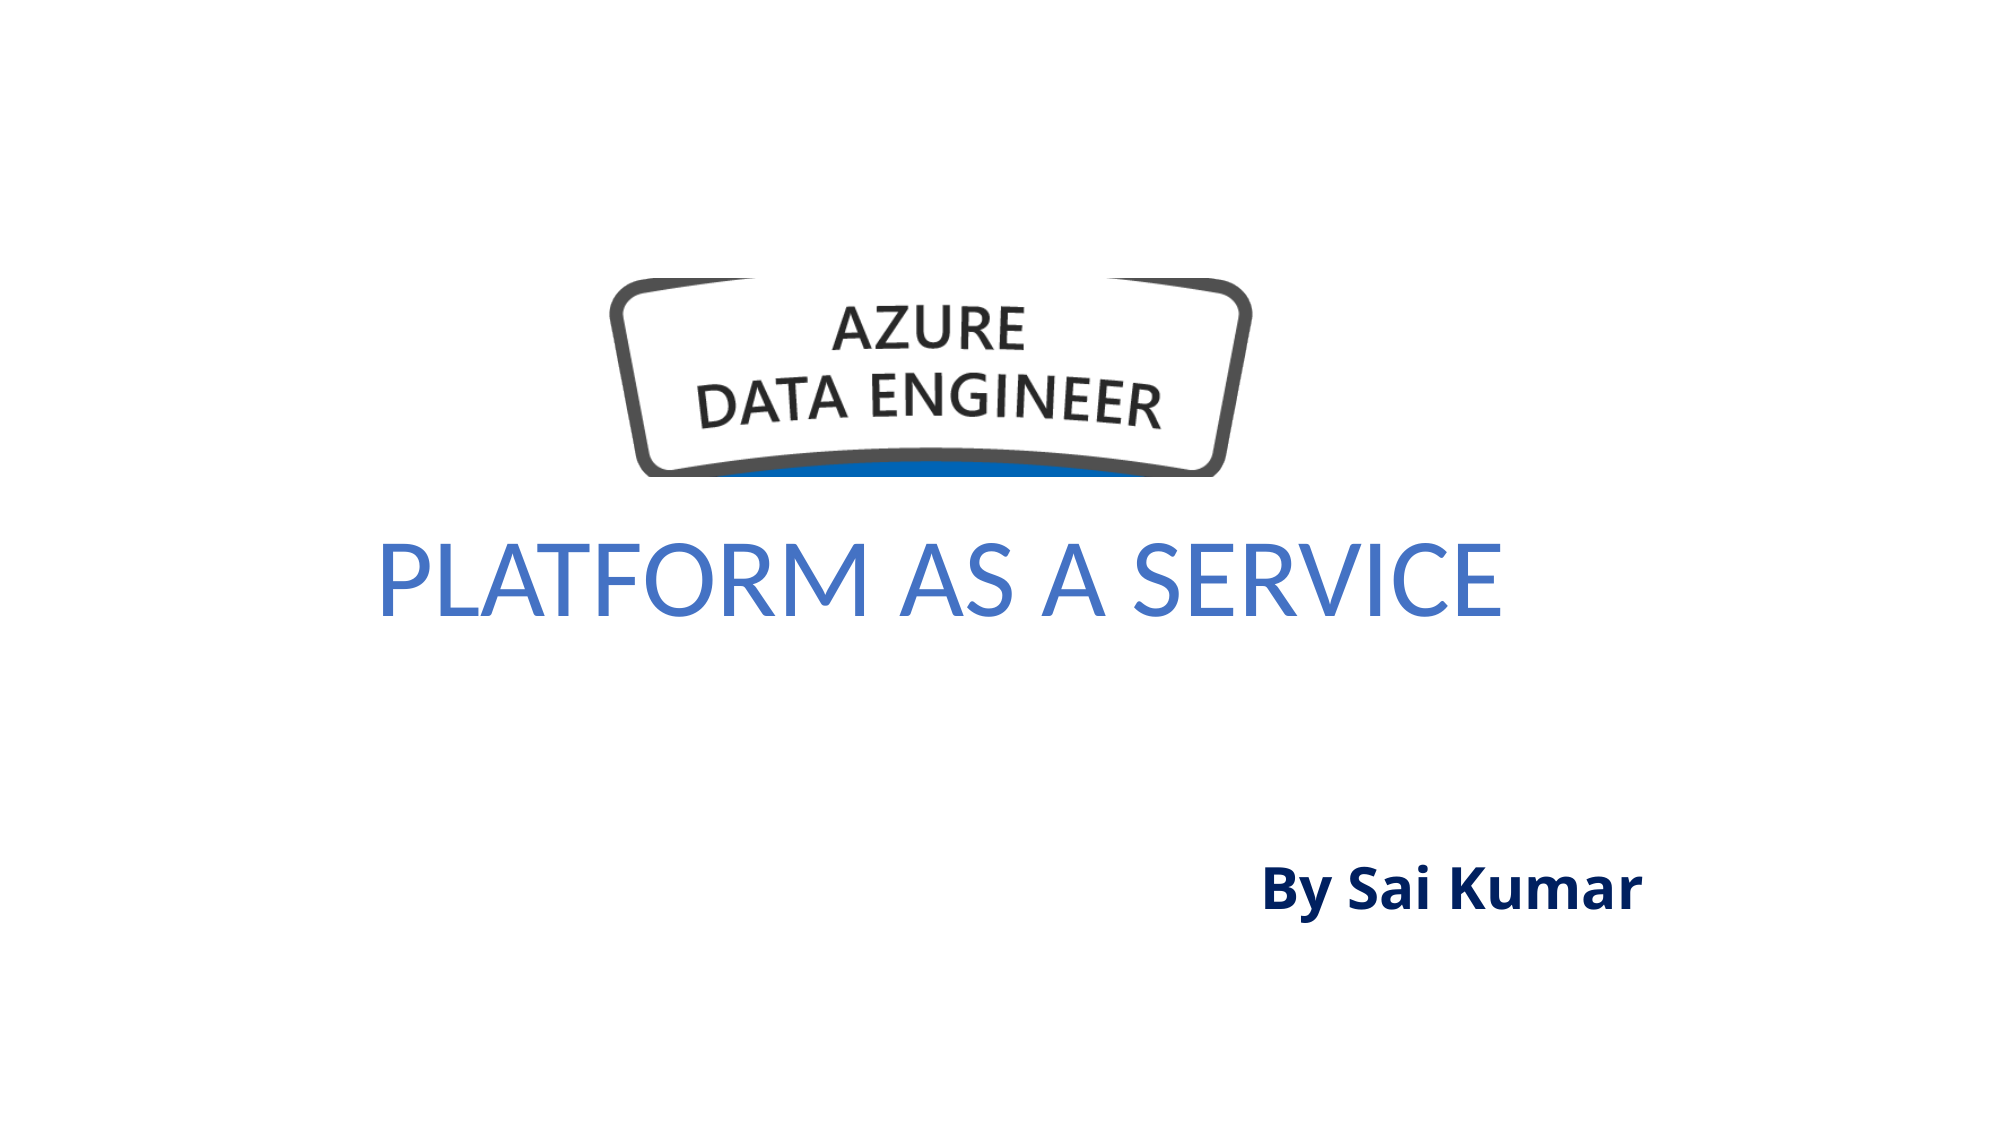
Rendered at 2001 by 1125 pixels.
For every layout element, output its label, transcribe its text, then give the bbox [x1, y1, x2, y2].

text_box PLATFORM AS A SERVICE [313, 496, 1568, 647]
picture [592, 278, 1270, 477]
text_box By Sai Kumar [1245, 843, 1766, 929]
